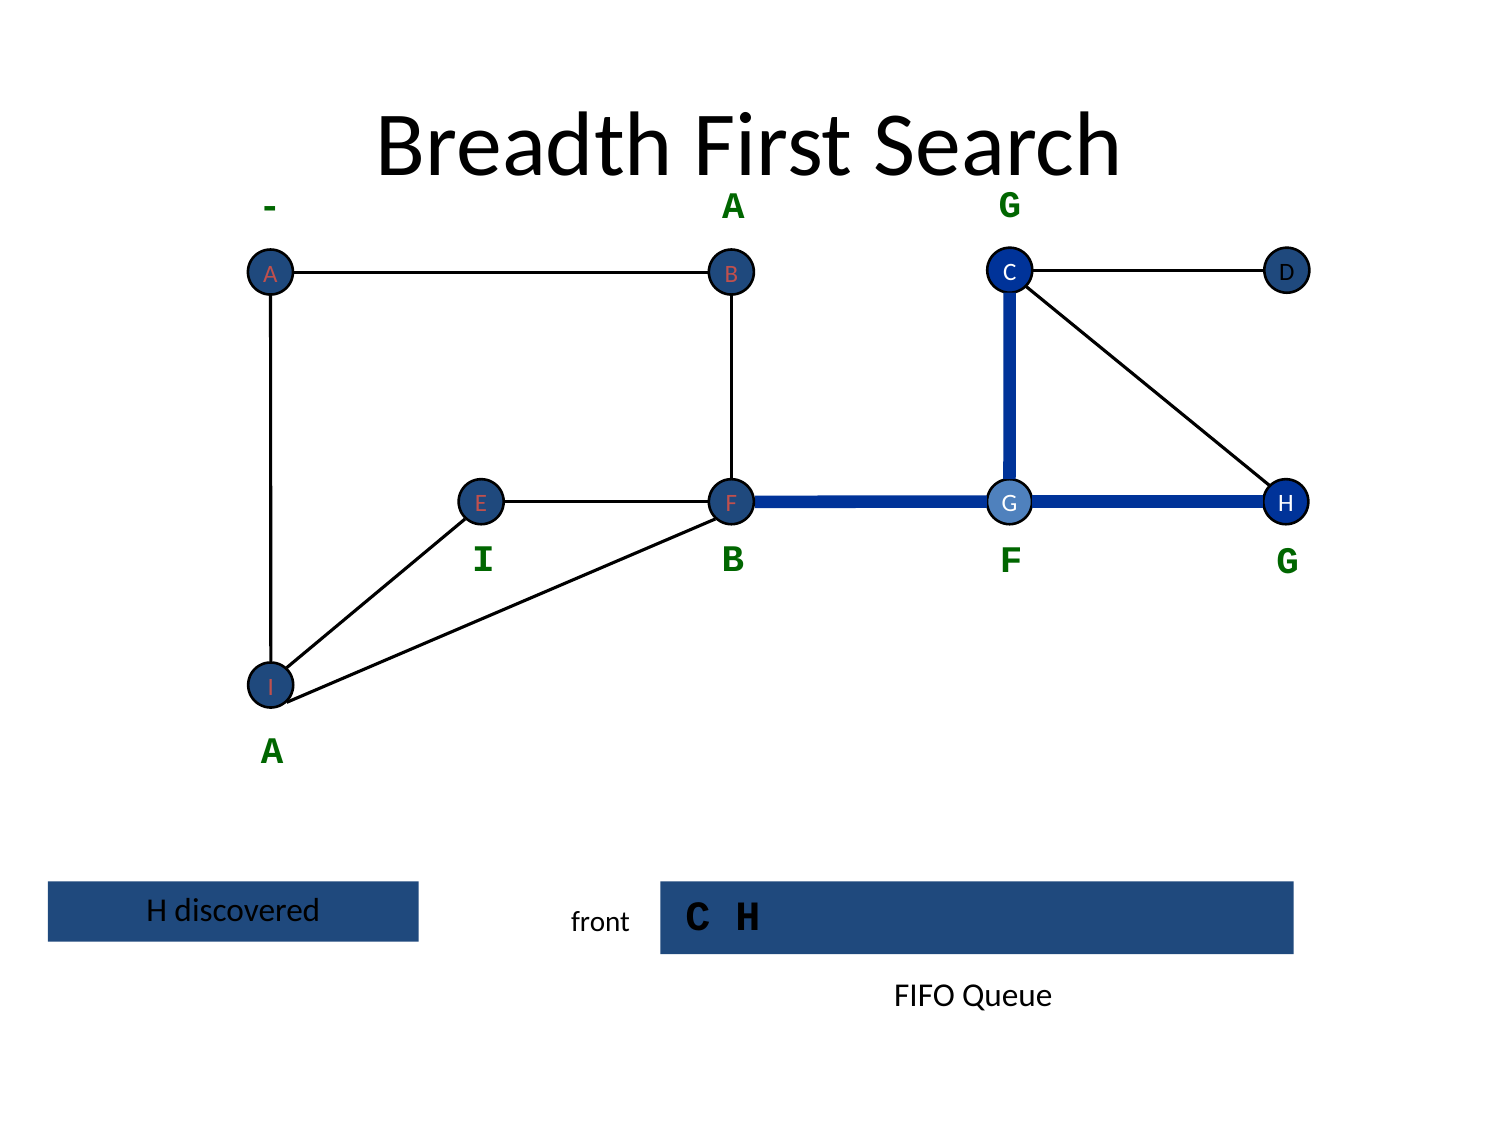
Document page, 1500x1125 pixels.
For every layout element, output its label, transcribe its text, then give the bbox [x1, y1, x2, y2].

text_box A [247, 249, 293, 295]
text_box B [708, 249, 754, 295]
text_box C H [660, 881, 1294, 955]
title Breadth First Search [75, 45, 1425, 233]
text_box H [1263, 479, 1309, 525]
text_box D [1264, 247, 1310, 293]
text_box H discovered [47, 881, 419, 942]
text_box C [987, 247, 1033, 292]
text_box B [721, 526, 763, 587]
text_box A [245, 718, 302, 779]
text_box - [243, 173, 300, 234]
text_box E [458, 479, 504, 517]
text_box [1025, 287, 1270, 485]
text_box F [708, 479, 754, 525]
text_box G [987, 480, 1032, 525]
text_box G [1261, 528, 1318, 589]
text_box front [539, 894, 662, 945]
text_box I [248, 662, 282, 708]
text_box FIFO Queue [660, 965, 1287, 1021]
text_box G [983, 172, 1040, 233]
text_box F [984, 527, 1041, 588]
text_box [286, 518, 716, 703]
text_box A [706, 173, 763, 234]
